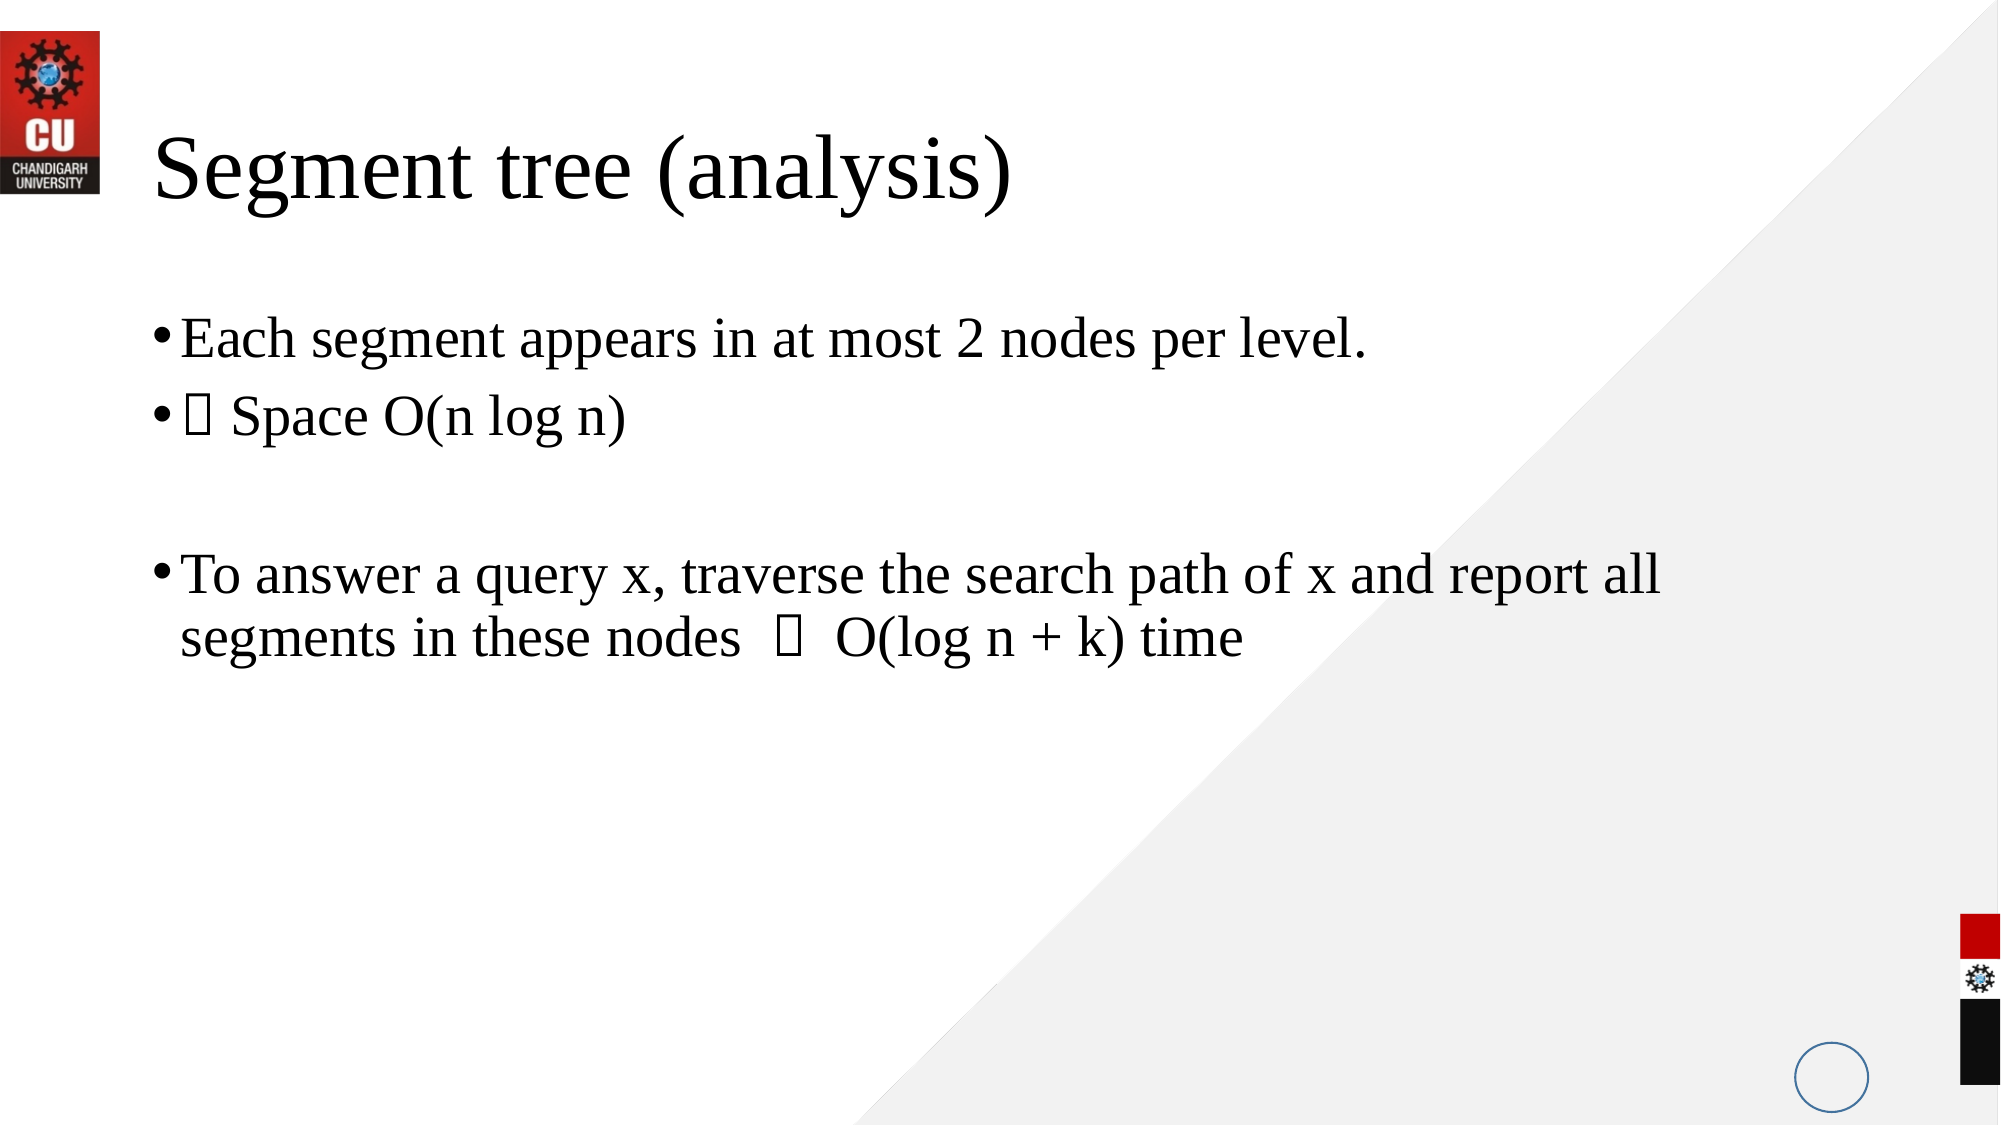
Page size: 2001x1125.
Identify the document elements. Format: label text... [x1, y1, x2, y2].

picture [0, 0, 2001, 1125]
list Each segment appears in at most 2 nodes per level.  Space O(n log n) To answer a query x, traverse the search path of x and report all segments in these nodes  O(log n + k) time [137, 299, 1863, 1014]
title Segment tree (analysis) [137, 59, 1863, 278]
